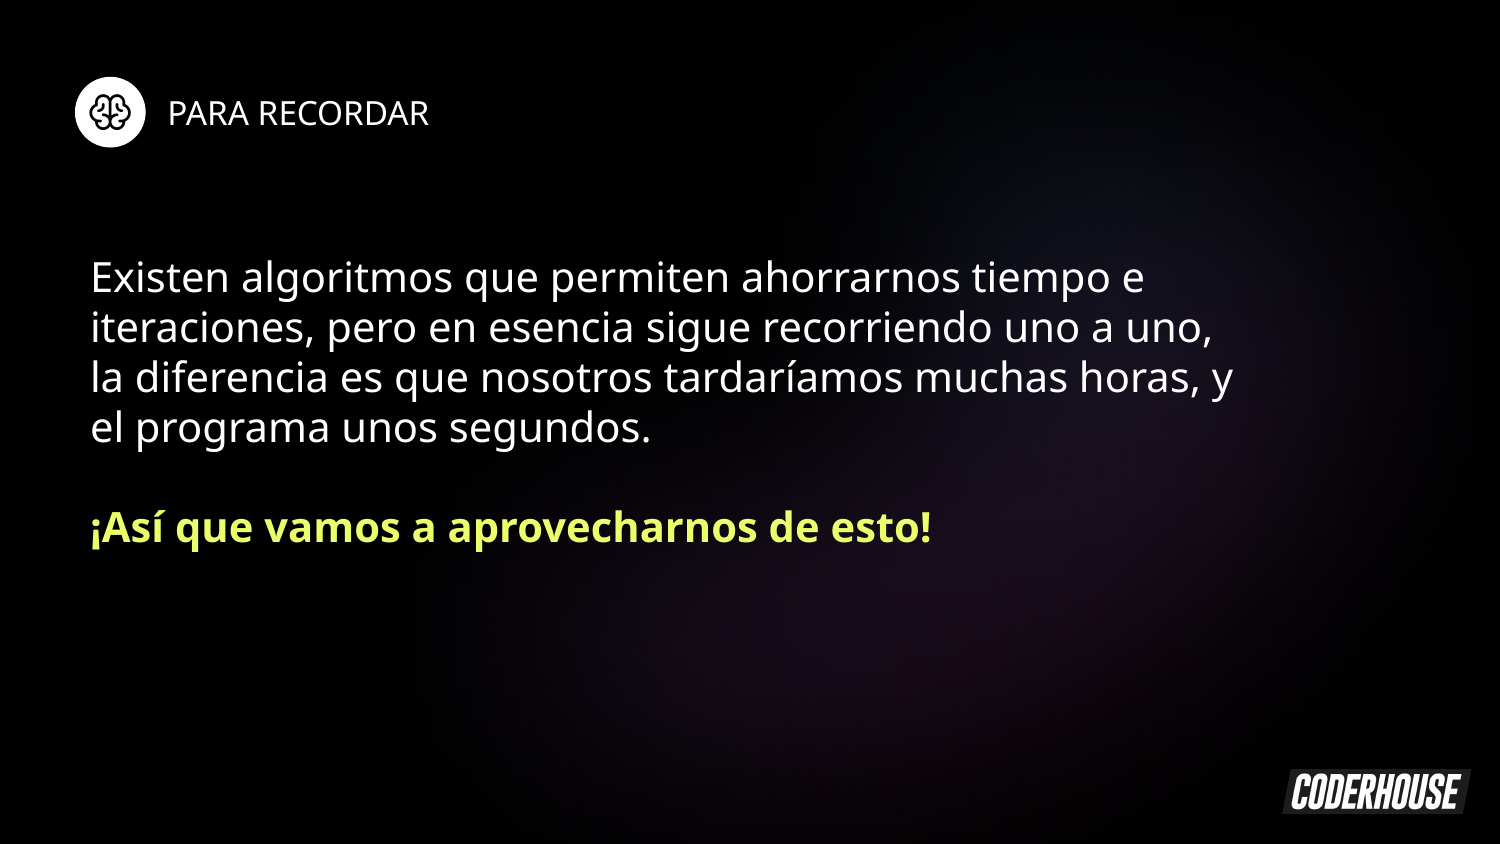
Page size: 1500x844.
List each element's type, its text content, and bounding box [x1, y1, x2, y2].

picture [0, 0, 1500, 844]
text_box PARA RECORDAR [152, 76, 632, 147]
text_box Existen algoritmos que permiten ahorrarnos tiempo e iteraciones, pero en esencia sigue recorriendo uno a uno, la diferencia es que nosotros tardaríamos muchas horas, y el programa unos segundos. ¡Así que vamos a aprovecharnos de esto! [75, 236, 1252, 617]
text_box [74, 76, 146, 148]
